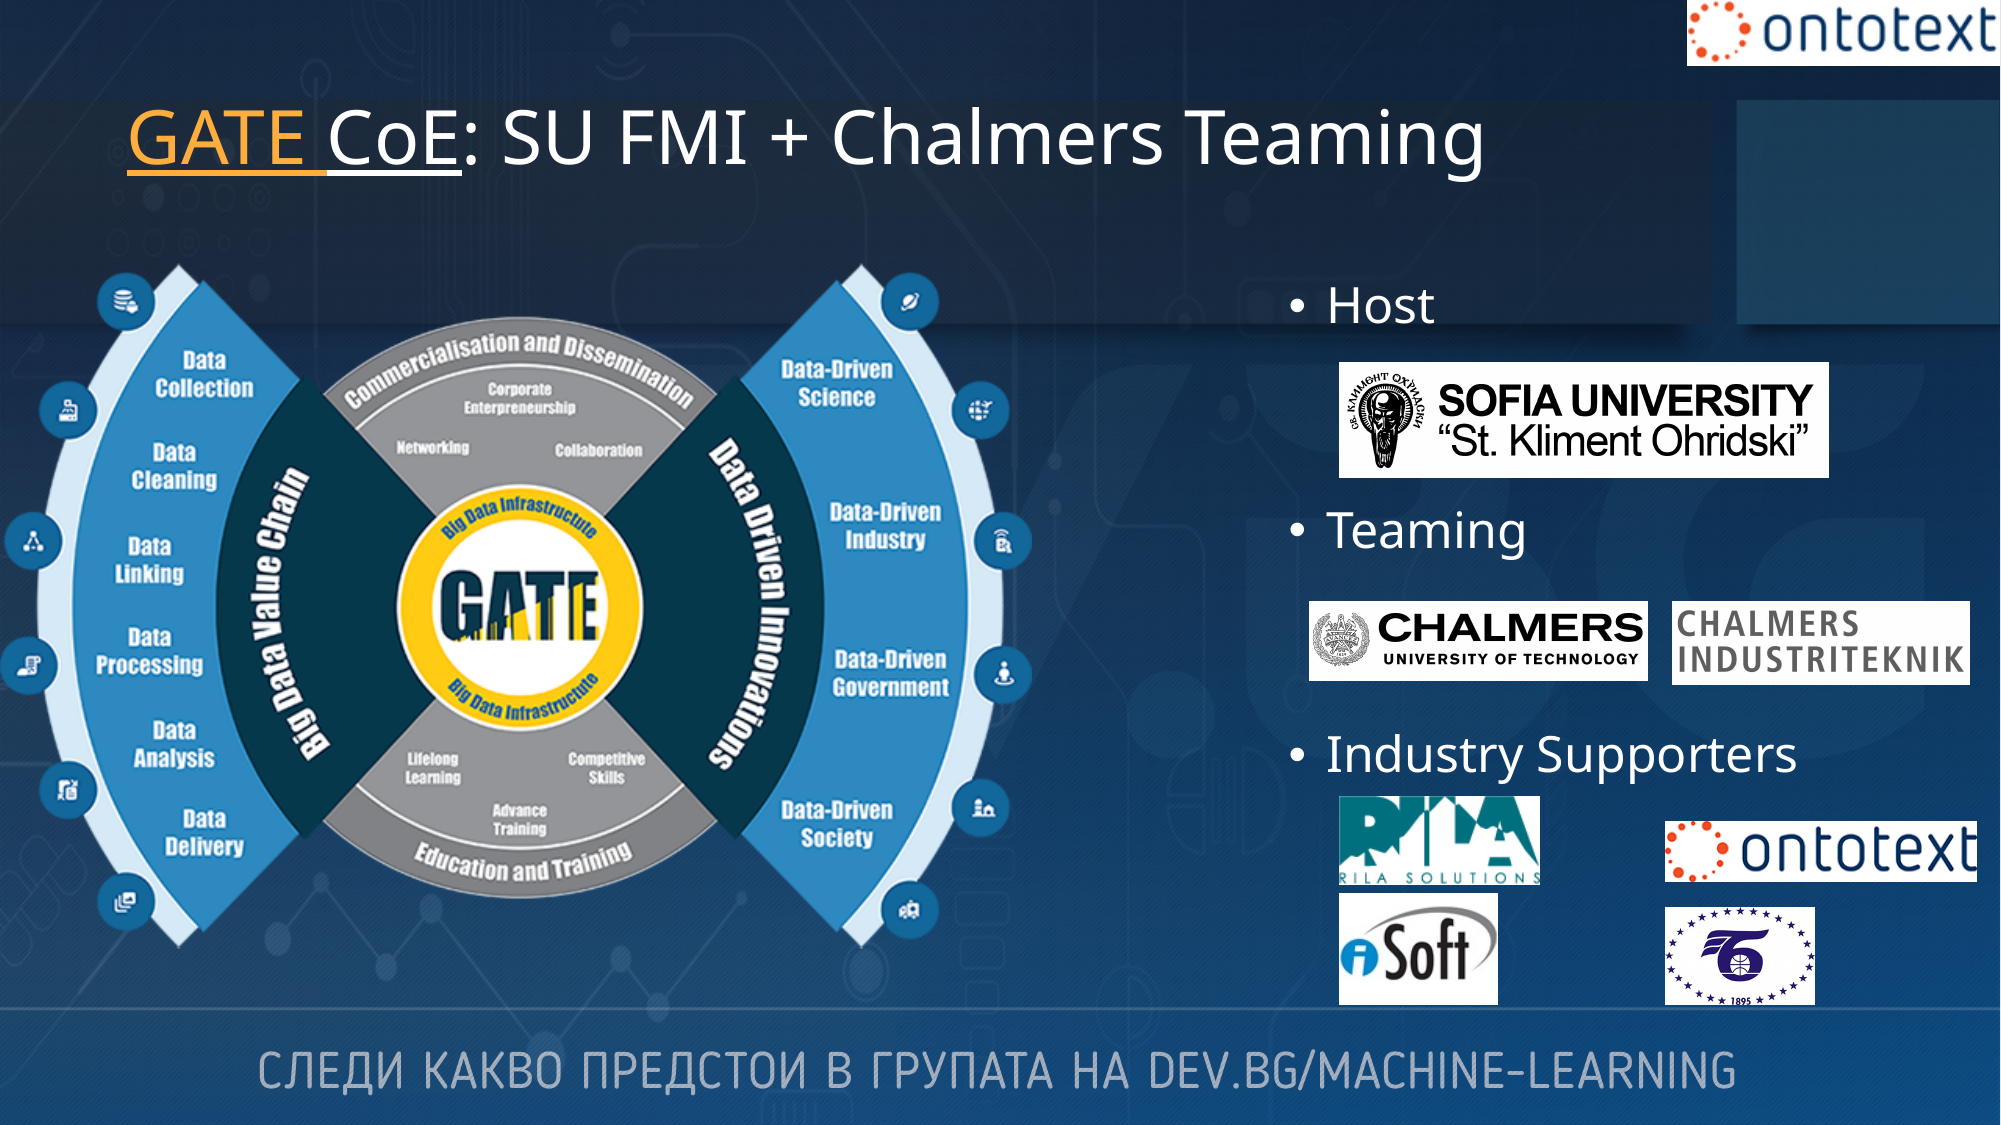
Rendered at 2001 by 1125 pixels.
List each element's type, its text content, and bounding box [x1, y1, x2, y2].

list Host Teaming Industry Supporters [1273, 273, 2000, 1002]
title GATE CoE: SU FMI + Chalmers Teaming [111, 48, 1689, 226]
picture [0, 0, 2001, 1125]
